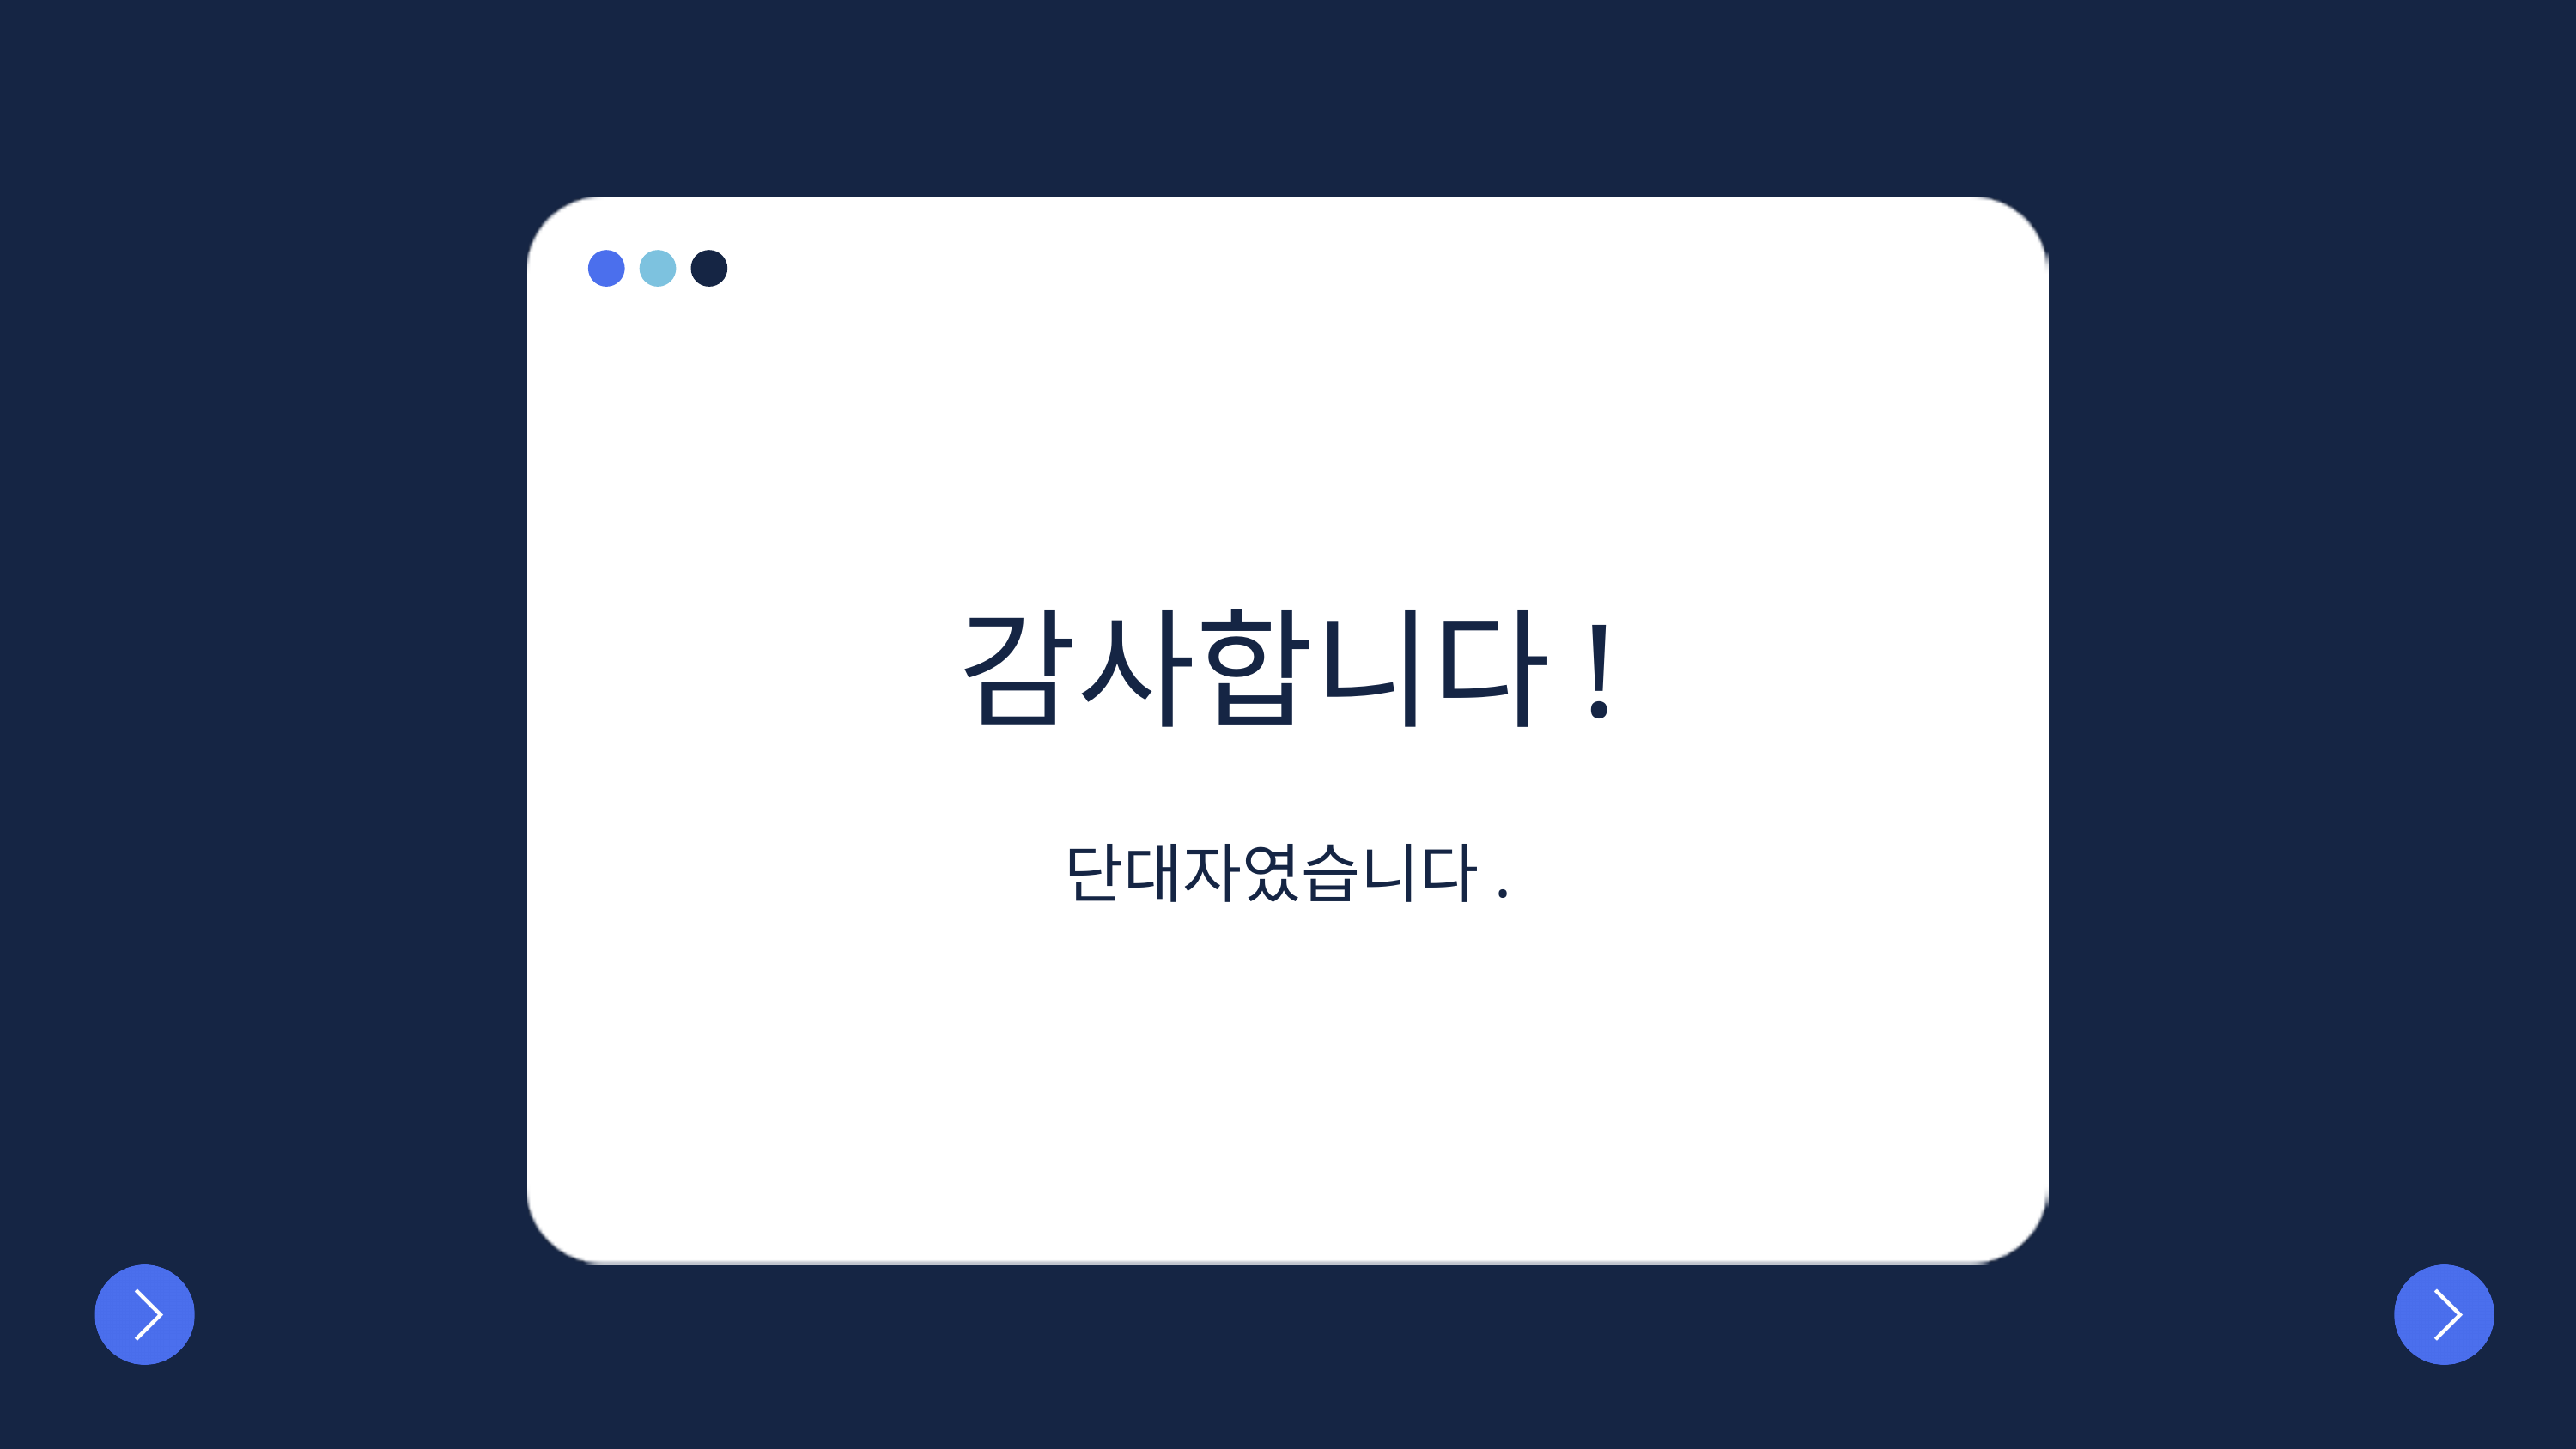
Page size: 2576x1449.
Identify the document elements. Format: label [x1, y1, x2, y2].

text_box [94, 1264, 195, 1365]
text_box [527, 197, 2049, 1265]
text_box [587, 249, 728, 288]
text_box [726, 606, 1849, 908]
text_box [2394, 1264, 2494, 1365]
